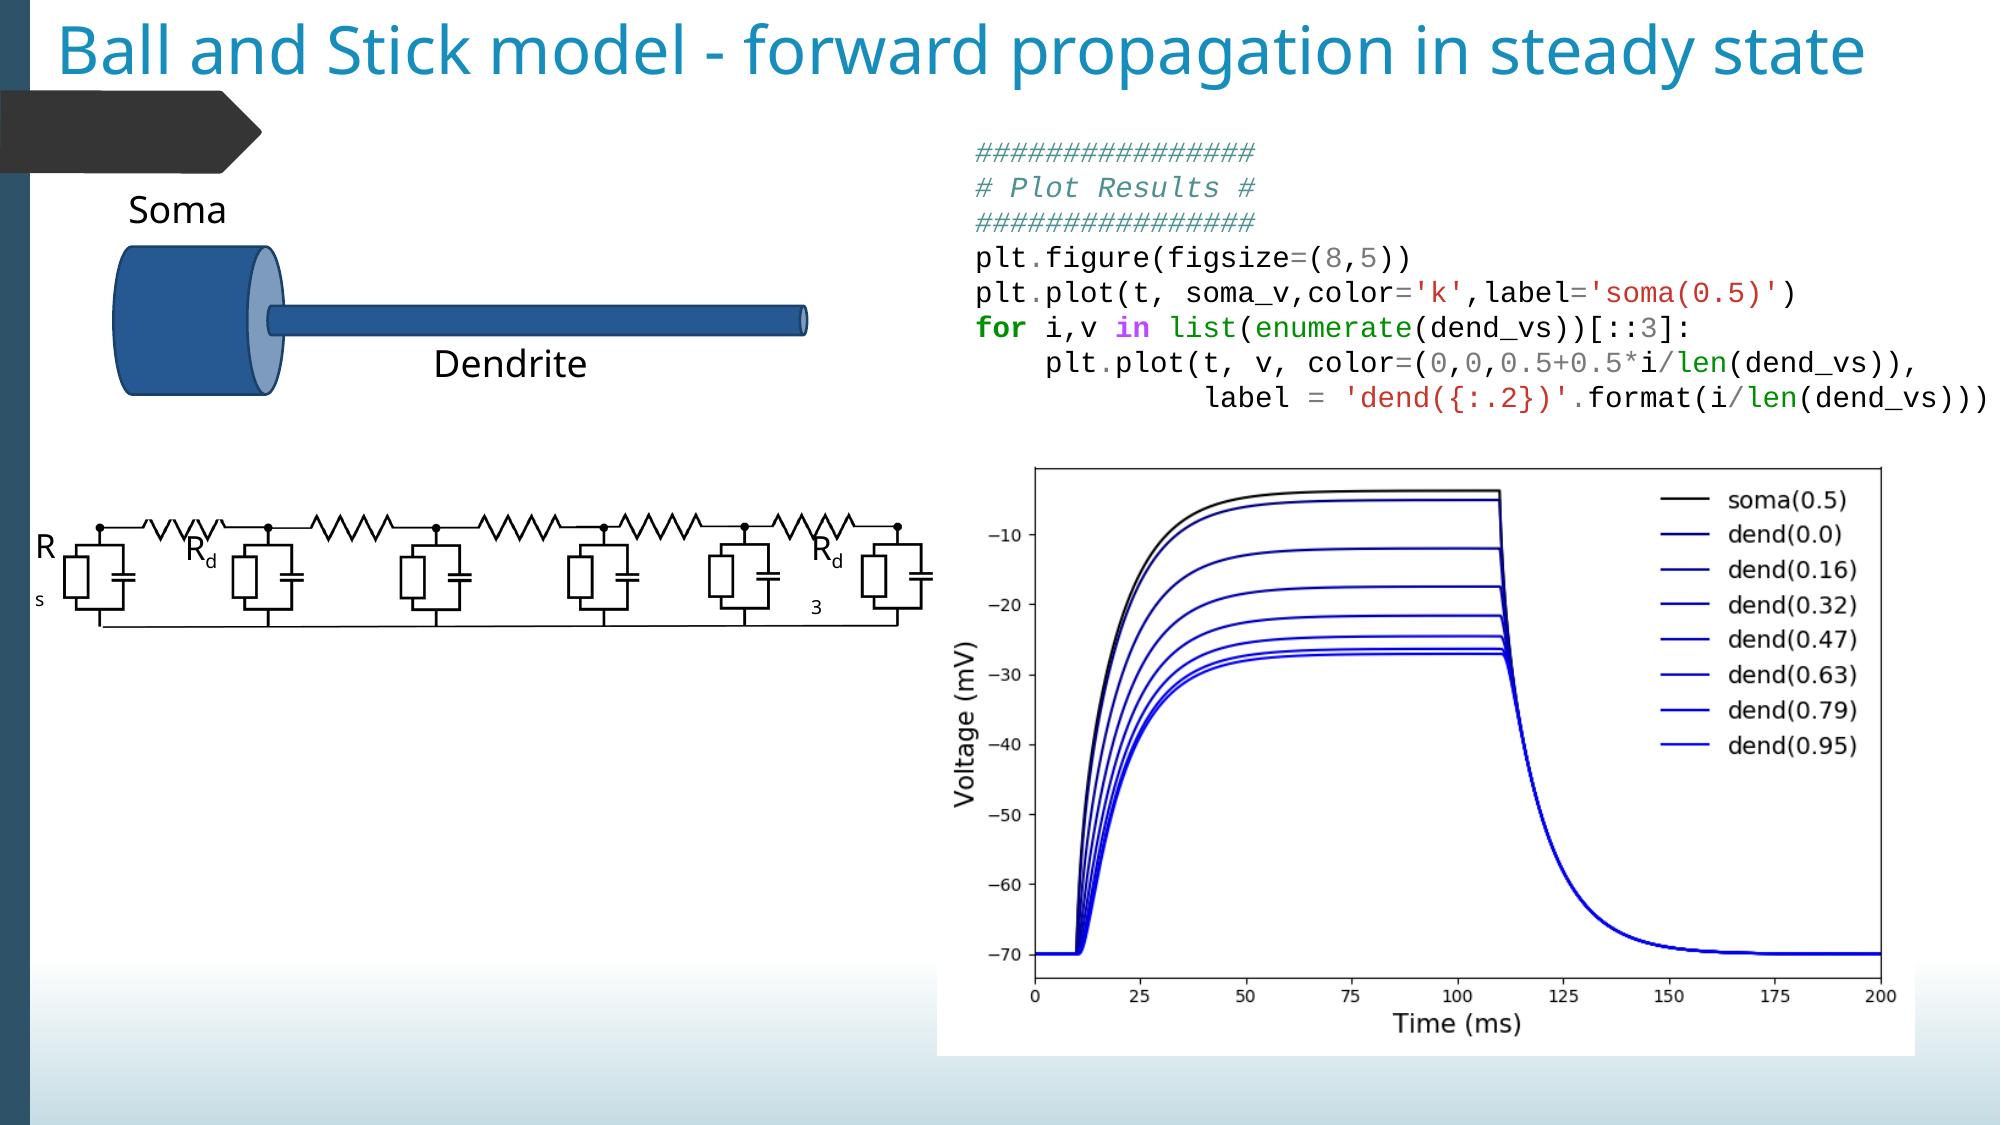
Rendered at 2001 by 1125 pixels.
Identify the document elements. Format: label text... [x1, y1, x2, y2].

picture [63, 445, 1915, 1056]
text_box Rs [20, 517, 58, 573]
text_box Soma [113, 178, 288, 240]
text_box [113, 246, 284, 395]
text_box [267, 305, 808, 336]
text_box Dendrite [418, 332, 627, 394]
text_box ################ # Plot Results # ################ plt.figure(figsize=(8,5)) plt.plot(t, soma_v,color='k',label='soma(0.5)') for i,v in list(enumerate(dend_vs))[::3]: plt.plot(t, v, color=(0,0,0.5+0.5*i/len(dend_vs)), label = 'dend({:.2})'.format(i/len(dend_vs))) [960, 125, 2000, 424]
title Ball and Stick model - forward propagation in steady state [41, 0, 1966, 144]
